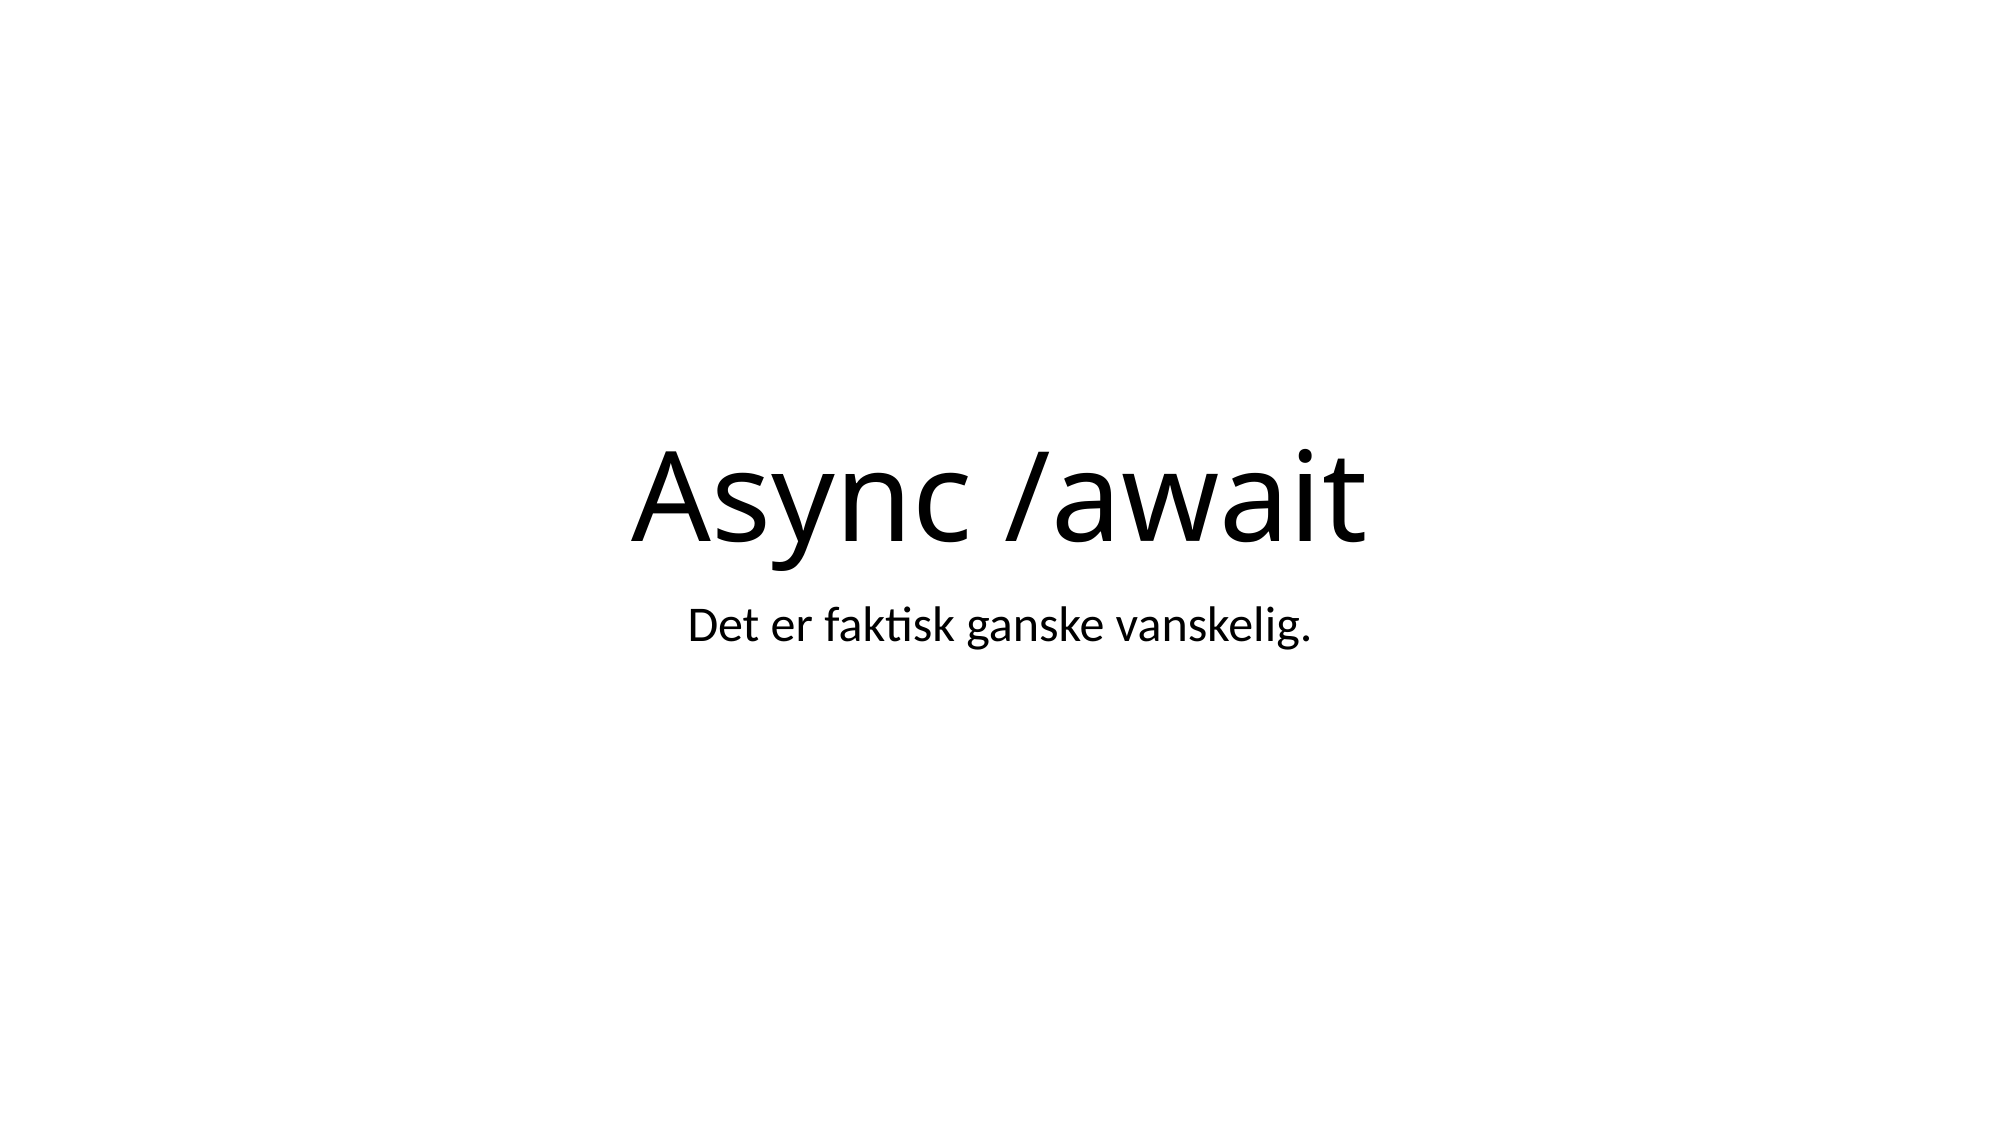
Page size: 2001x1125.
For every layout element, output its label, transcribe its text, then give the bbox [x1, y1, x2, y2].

subtitle Det er faktisk ganske vanskelig. [249, 590, 1750, 863]
title Async /await [249, 184, 1750, 576]
